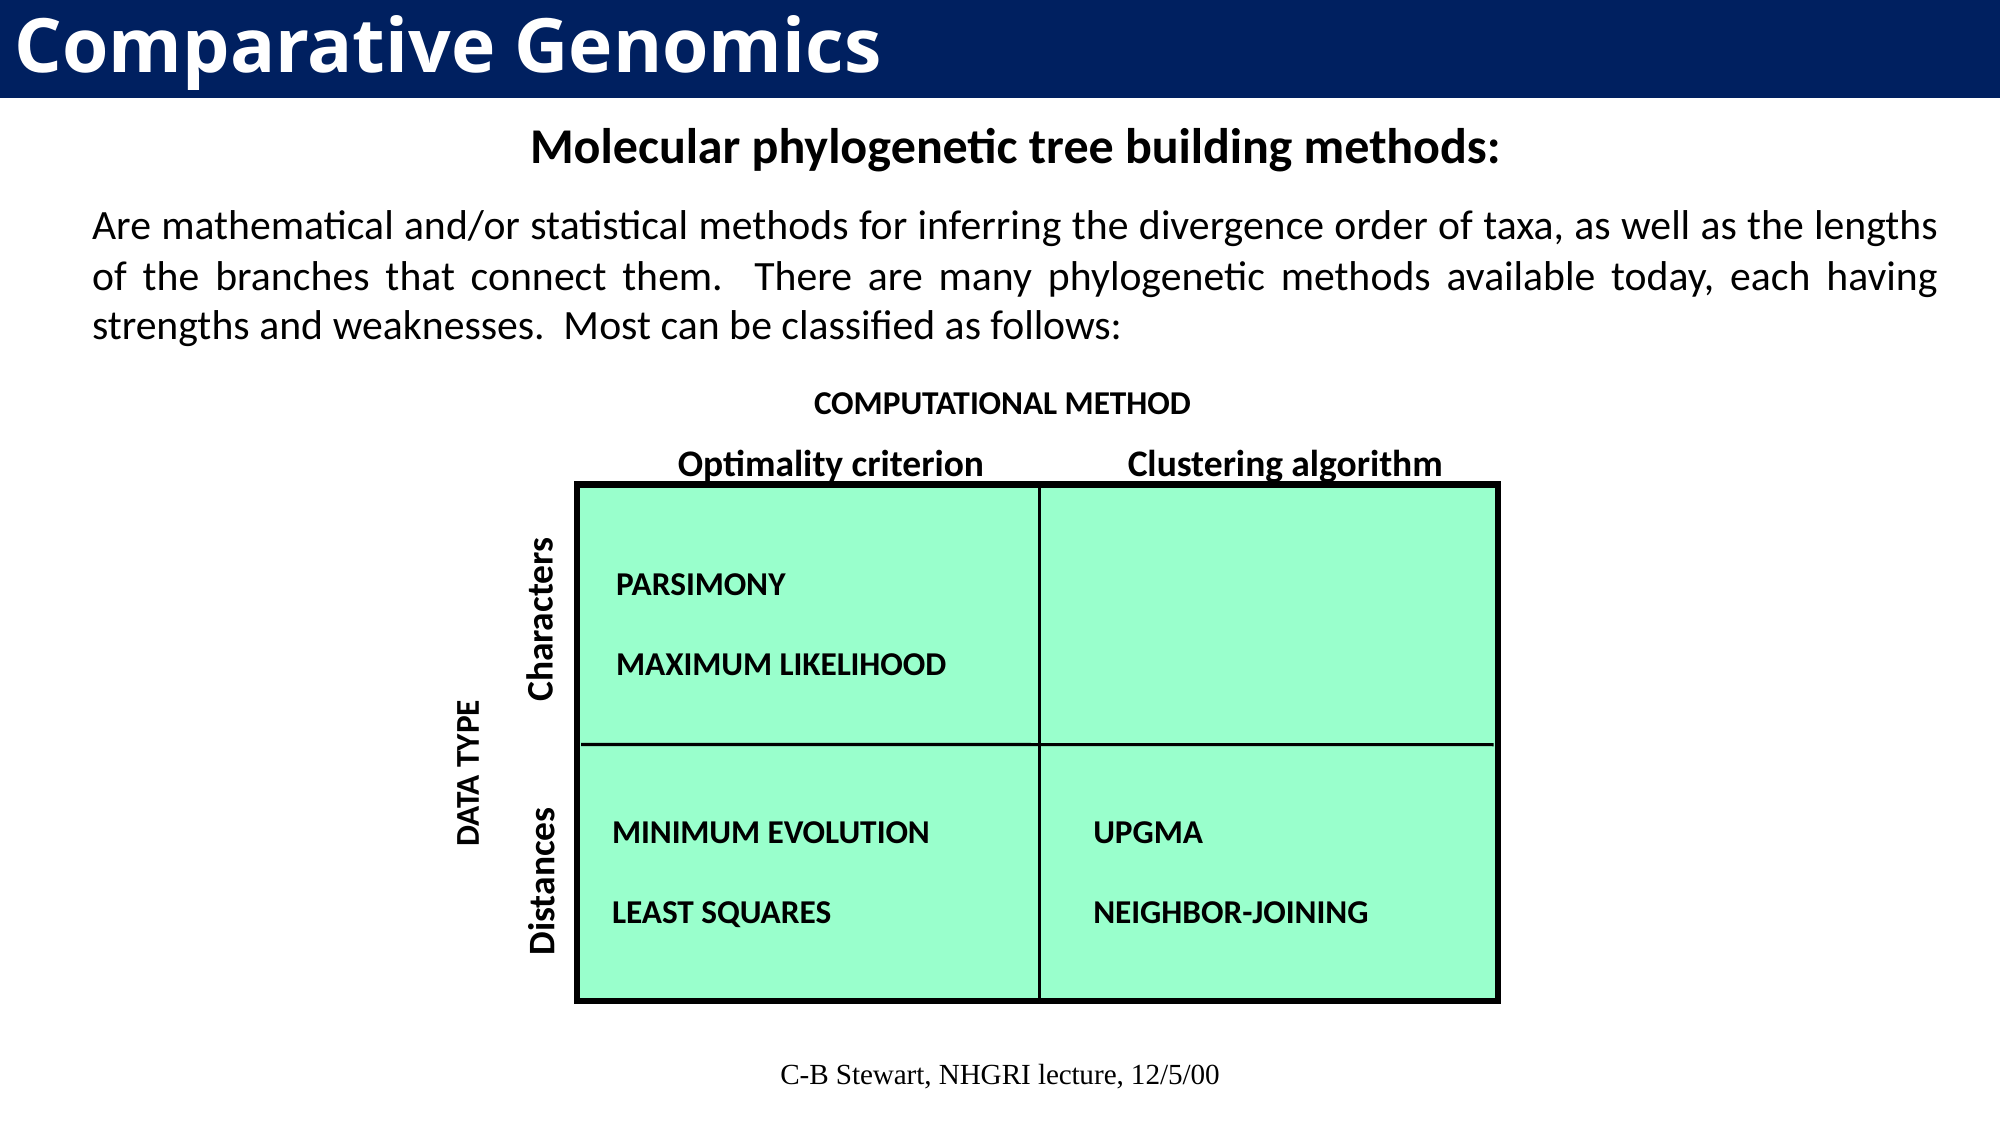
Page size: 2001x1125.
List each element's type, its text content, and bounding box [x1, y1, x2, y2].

text_box Molecular phylogenetic tree building methods: Are mathematical and/or statistical methods for inferring the divergence order of taxa, as well as the lengths of the branches that connect them. There are many phylogenetic methods available today, each having strengths and weaknesses. Most can be classified as follows: [77, 105, 1954, 356]
footer C-B Stewart, NHGRI lecture, 12/5/00 [662, 1042, 1338, 1103]
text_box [438, 373, 1545, 1002]
text_box Comparative Genomics [0, 0, 2000, 96]
